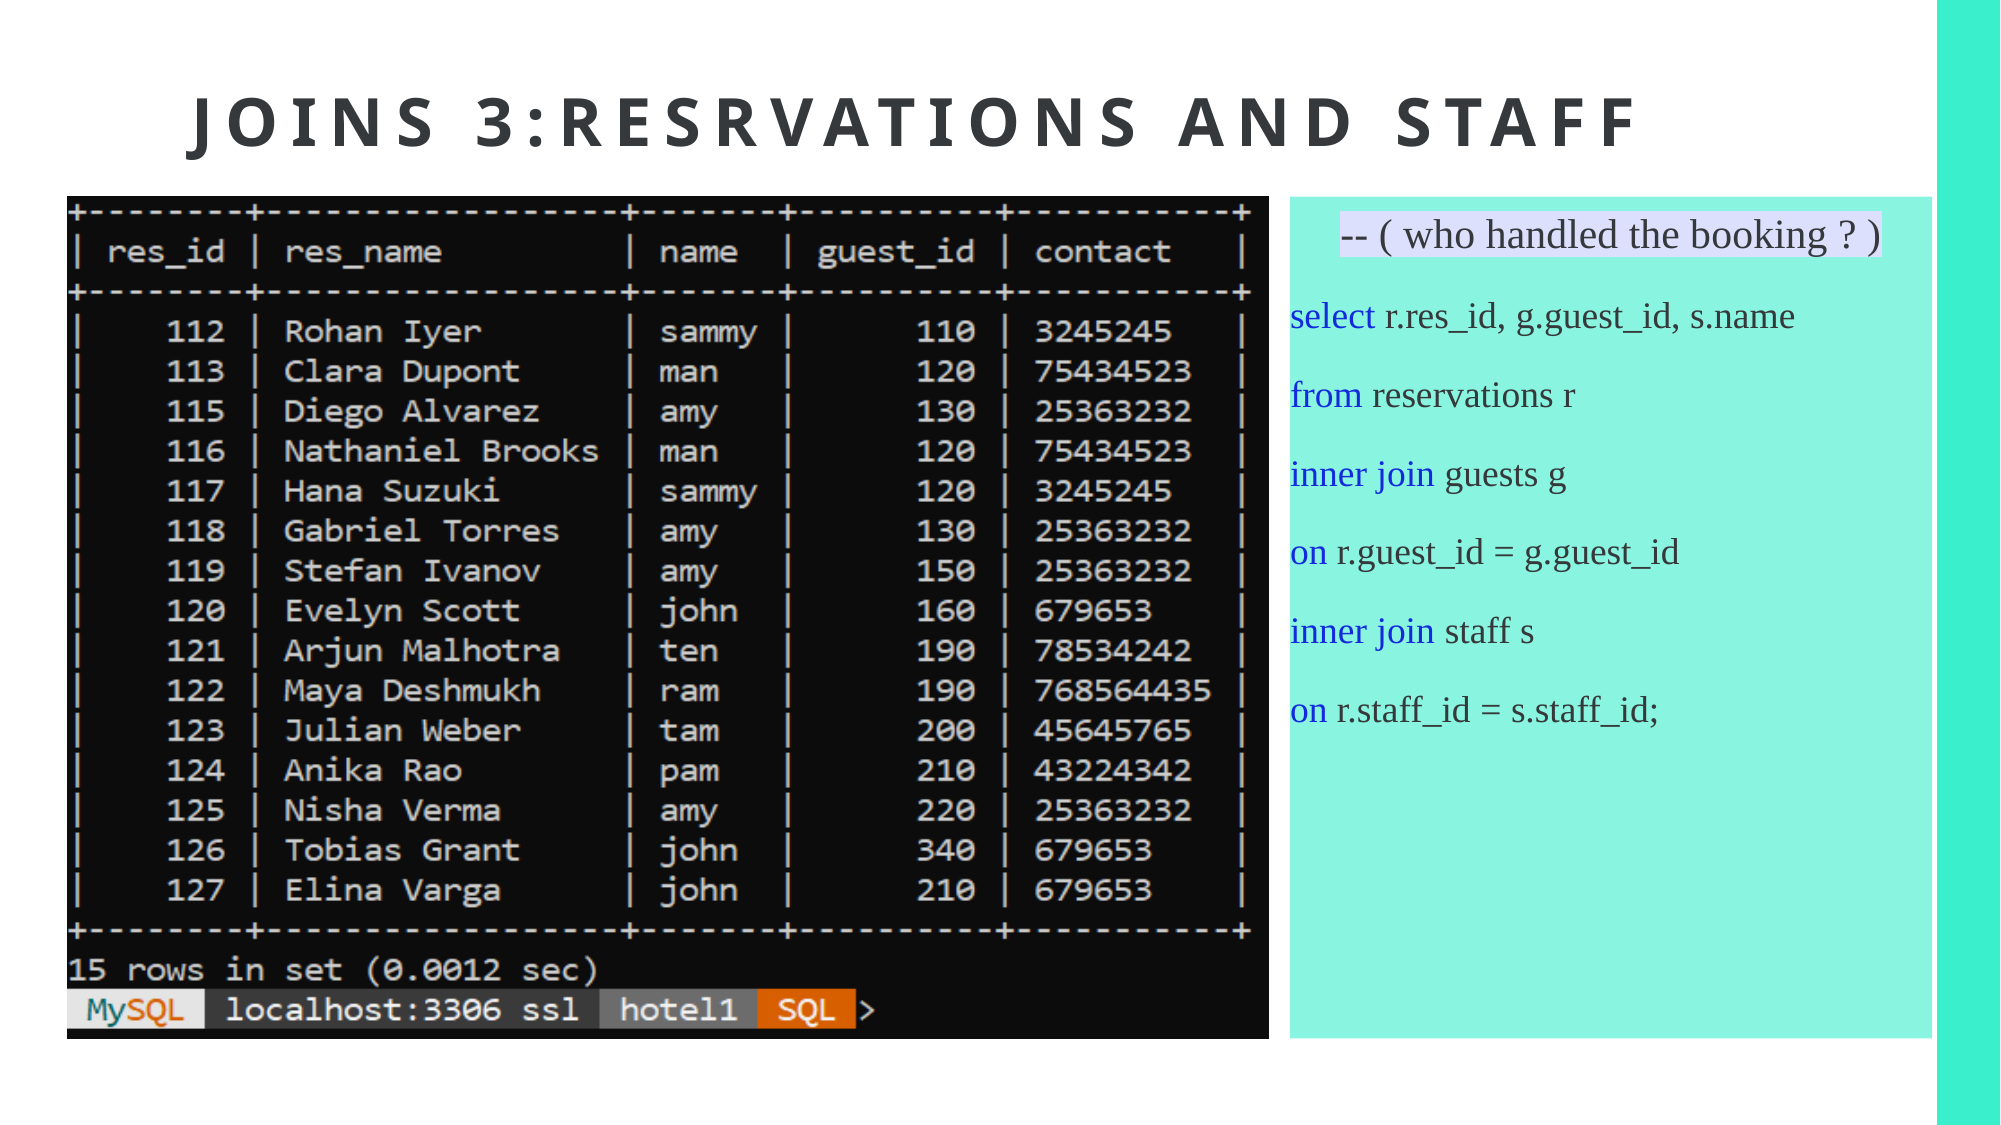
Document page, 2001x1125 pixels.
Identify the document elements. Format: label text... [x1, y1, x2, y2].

title Joins 3:resrvations and staff [67, 23, 1760, 162]
list -- ( who handled the booking ? ) select r.res_id, g.guest_id, s.name from reservations r inner join guests g on r.guest_id = g.guest_id inner join staff s on r.staff_id = s.staff_id; [1290, 196, 1933, 1039]
picture [67, 196, 1269, 1039]
